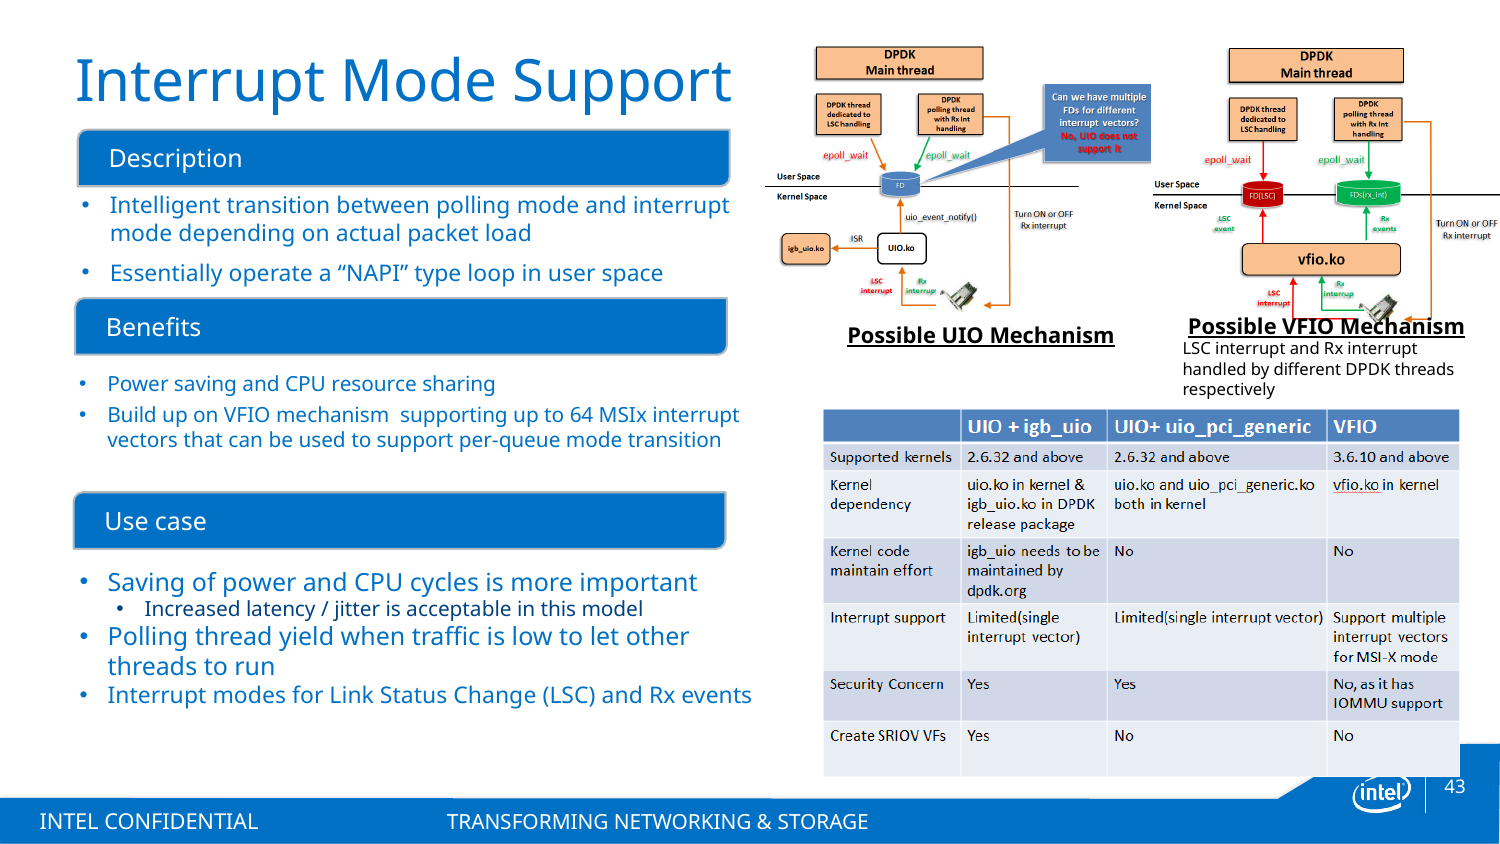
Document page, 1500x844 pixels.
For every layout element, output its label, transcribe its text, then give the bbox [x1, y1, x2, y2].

text_box Description [77, 129, 730, 187]
text_box Use case [73, 495, 726, 549]
text_box Saving of power and CPU cycles is more important Increased latency / jitter is acceptable in this model Polling thread yield when traffic is low to let other threads to run Interrupt modes for Link Status Change (LSC) and Rx events [51, 565, 763, 743]
picture [765, 45, 1151, 312]
text_box Possible UIO Mechanism [836, 321, 1126, 349]
title Interrupt Mode Support [75, 25, 1425, 131]
text_box Possible VFIO Mechanism LSC interrupt and Rx interrupt handled by different DPDK threads respectively [1182, 333, 1471, 399]
text_box Power saving and CPU resource sharing Build up on VFIO mechanism supporting up to 64 MSIx interrupt vectors that can be used to support per-queue mode transition [50, 370, 763, 495]
picture [1152, 45, 1500, 325]
text_box Benefits [75, 297, 727, 355]
slide_number INTEL CONFIDENTIAL [39, 808, 357, 834]
picture [823, 409, 1460, 814]
text_box Intelligent transition between polling mode and interrupt mode depending on actual packet load Essentially operate a “NAPI” type loop in user space [53, 191, 738, 303]
